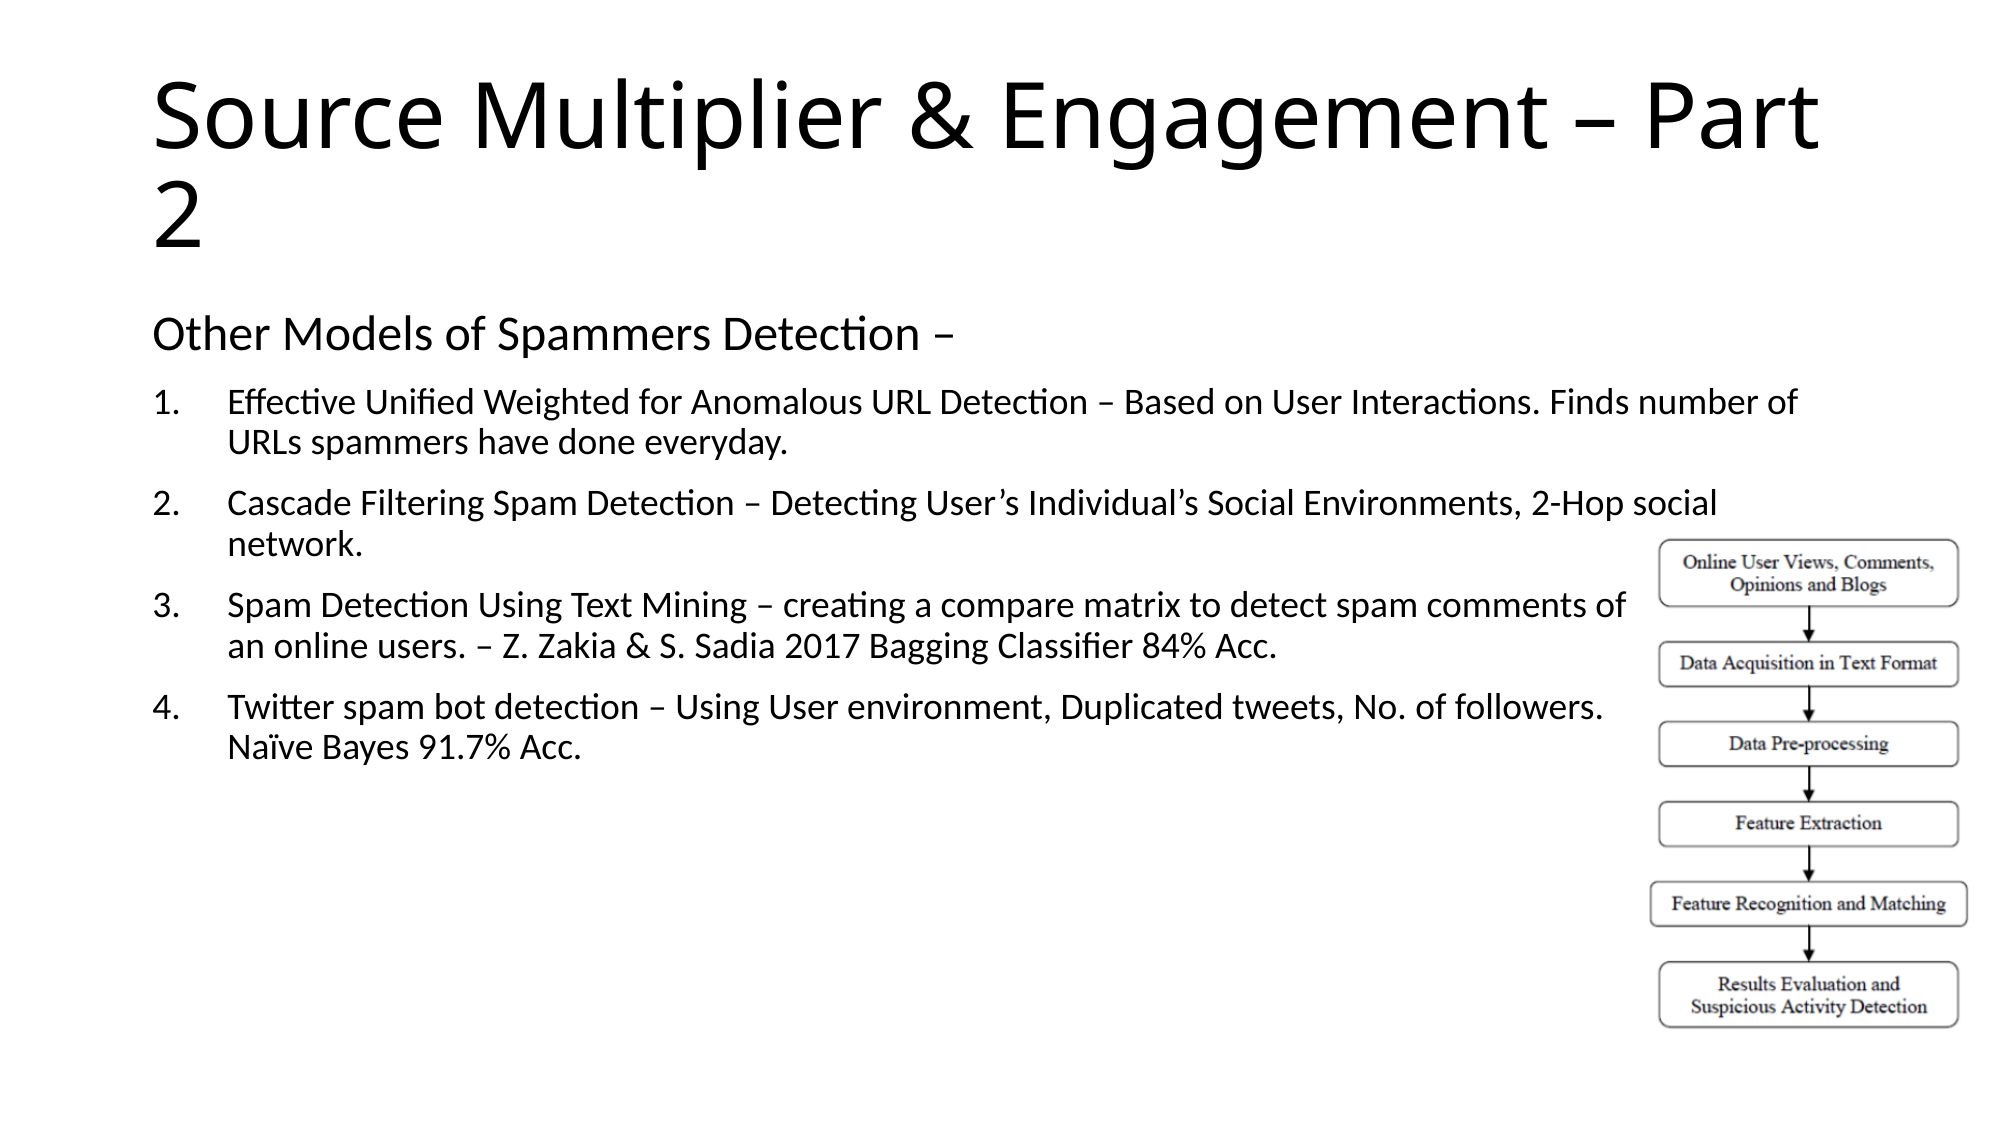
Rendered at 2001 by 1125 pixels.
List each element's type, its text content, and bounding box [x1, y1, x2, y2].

picture [1640, 524, 2000, 1036]
list Other Models of Spammers Detection – Effective Unified Weighted for Anomalous URL Detection – Based on User Interactions. Finds number of URLs spammers have done everyday. Cascade Filtering Spam Detection – Detecting User’s Individual’s Social Environments, 2-Hop social network. Spam Detection Using Text Mining – creating a compare matrix to detect spam comments of an online users. – Z. Zakia & S. Sadia 2017 Bagging Classifier 84% Acc. Twitter spam bot detection – Using User environment, Duplicated tweets, No. of followers. Naïve Bayes 91.7% Acc. [137, 299, 1863, 1014]
title Source Multiplier & Engagement – Part 2 [137, 59, 1863, 278]
